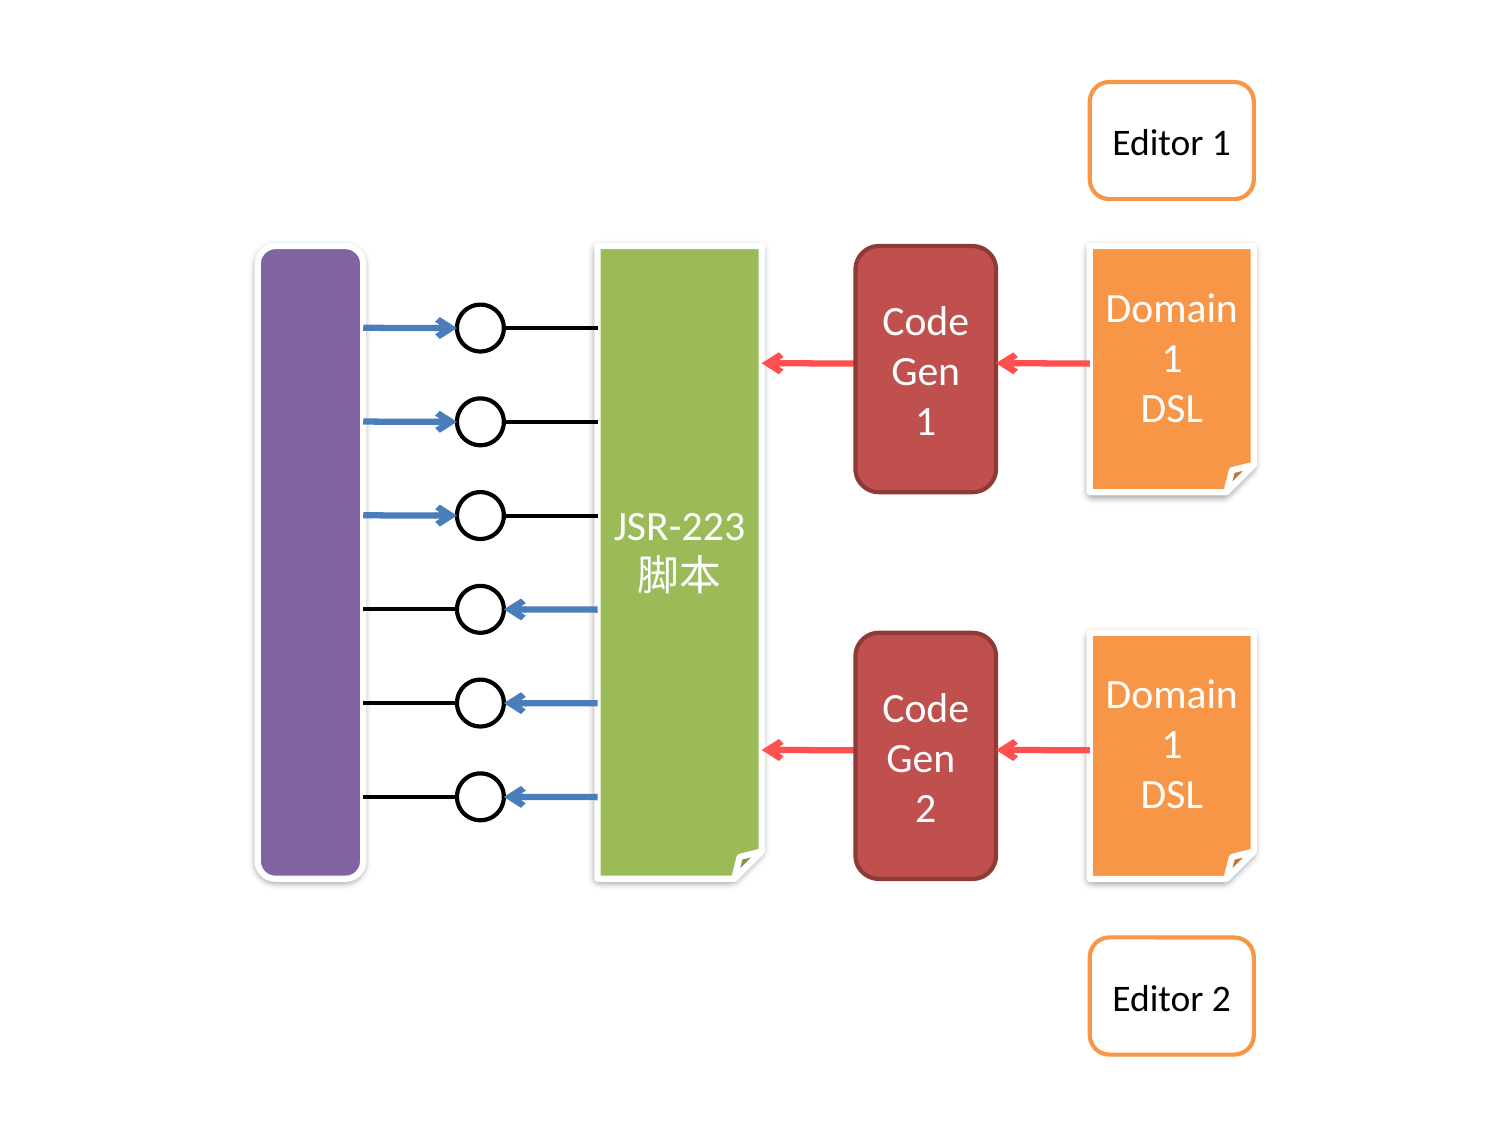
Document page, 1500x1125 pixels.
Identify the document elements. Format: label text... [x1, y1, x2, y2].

text_box Domain1 DSL [1086, 629, 1257, 883]
text_box Code Gen 1 [853, 243, 999, 495]
text_box Domain1 DSL [1086, 242, 1257, 496]
text_box Editor 1 [1087, 79, 1256, 202]
text_box [455, 583, 506, 635]
text_box JSR-223 脚本 [594, 242, 765, 882]
text_box Code Gen 2 [853, 630, 999, 882]
text_box [254, 242, 367, 882]
text_box [455, 677, 506, 729]
text_box [455, 396, 506, 448]
text_box Editor 2 [1087, 935, 1256, 1057]
text_box [455, 490, 506, 542]
text_box [454, 771, 506, 823]
text_box [455, 302, 506, 354]
